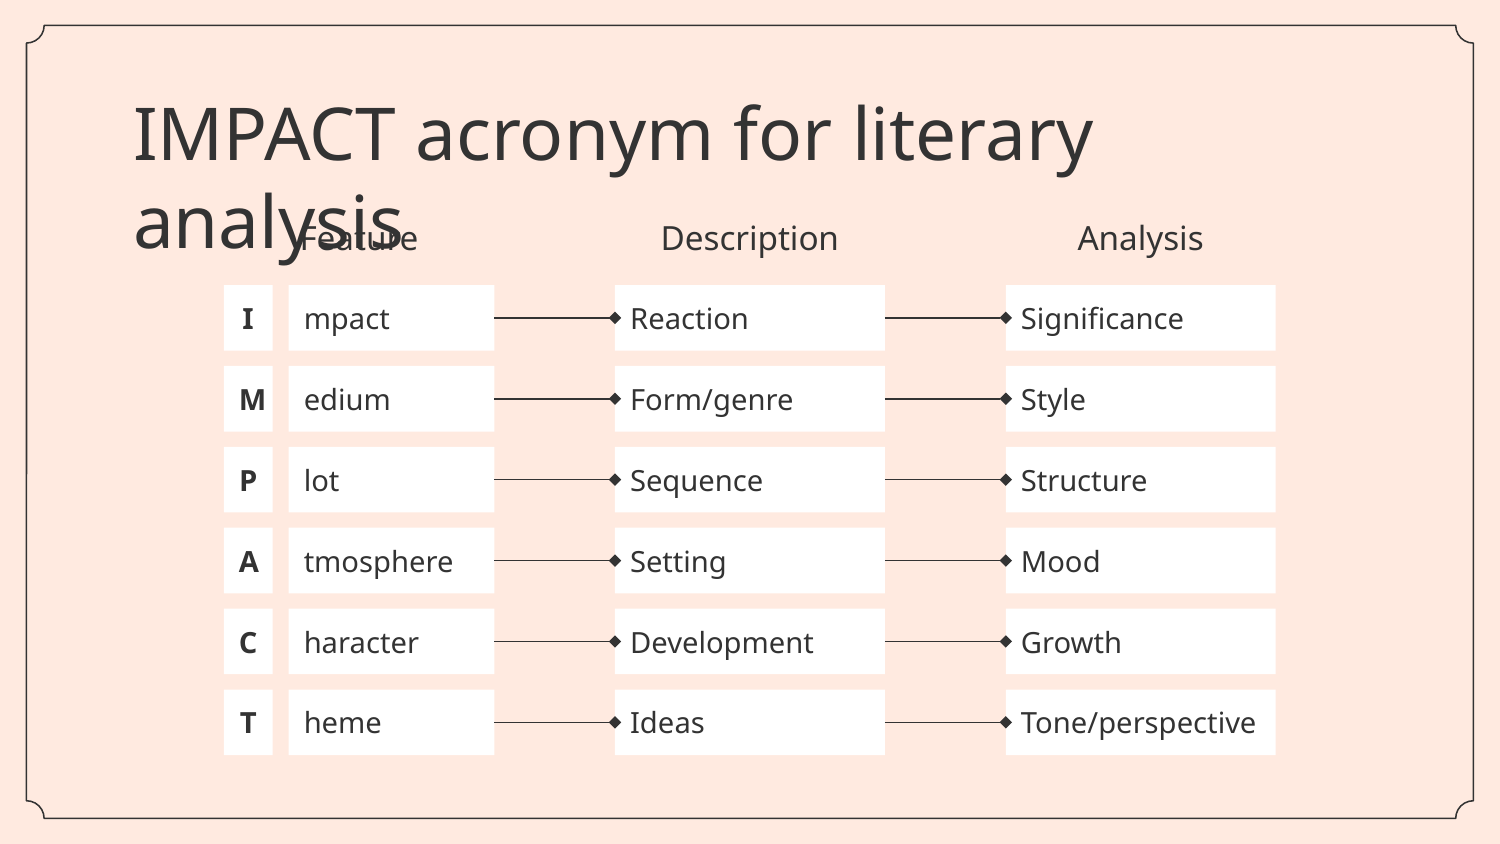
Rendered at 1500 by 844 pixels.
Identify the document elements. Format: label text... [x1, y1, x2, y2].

text_box Analysis [1005, 204, 1276, 270]
text_box M [223, 365, 273, 432]
text_box heme [288, 689, 495, 756]
text_box haracter [288, 608, 495, 675]
text_box Development [614, 608, 885, 675]
text_box tmosphere [288, 527, 495, 594]
text_box Structure [1005, 446, 1276, 513]
text_box Style [1005, 365, 1276, 432]
text_box I [223, 285, 273, 351]
title IMPACT acronym for literary analysis [118, 72, 1382, 167]
text_box A [223, 527, 273, 594]
text_box Ideas [614, 689, 885, 756]
text_box C [223, 608, 273, 675]
text_box Form/genre [614, 365, 885, 432]
text_box Feature [223, 204, 495, 270]
text_box Mood [1005, 527, 1276, 594]
text_box Significance [1005, 285, 1276, 351]
text_box Growth [1005, 608, 1276, 675]
text_box P [223, 446, 273, 513]
text_box lot [288, 446, 495, 513]
text_box mpact [288, 285, 495, 351]
text_box T [223, 689, 273, 756]
text_box Tone/perspective [1005, 689, 1276, 756]
text_box Reaction [614, 285, 885, 351]
text_box edium [288, 365, 495, 432]
text_box Sequence [614, 446, 885, 513]
text_box Setting [614, 527, 885, 594]
text_box Description [614, 204, 886, 270]
